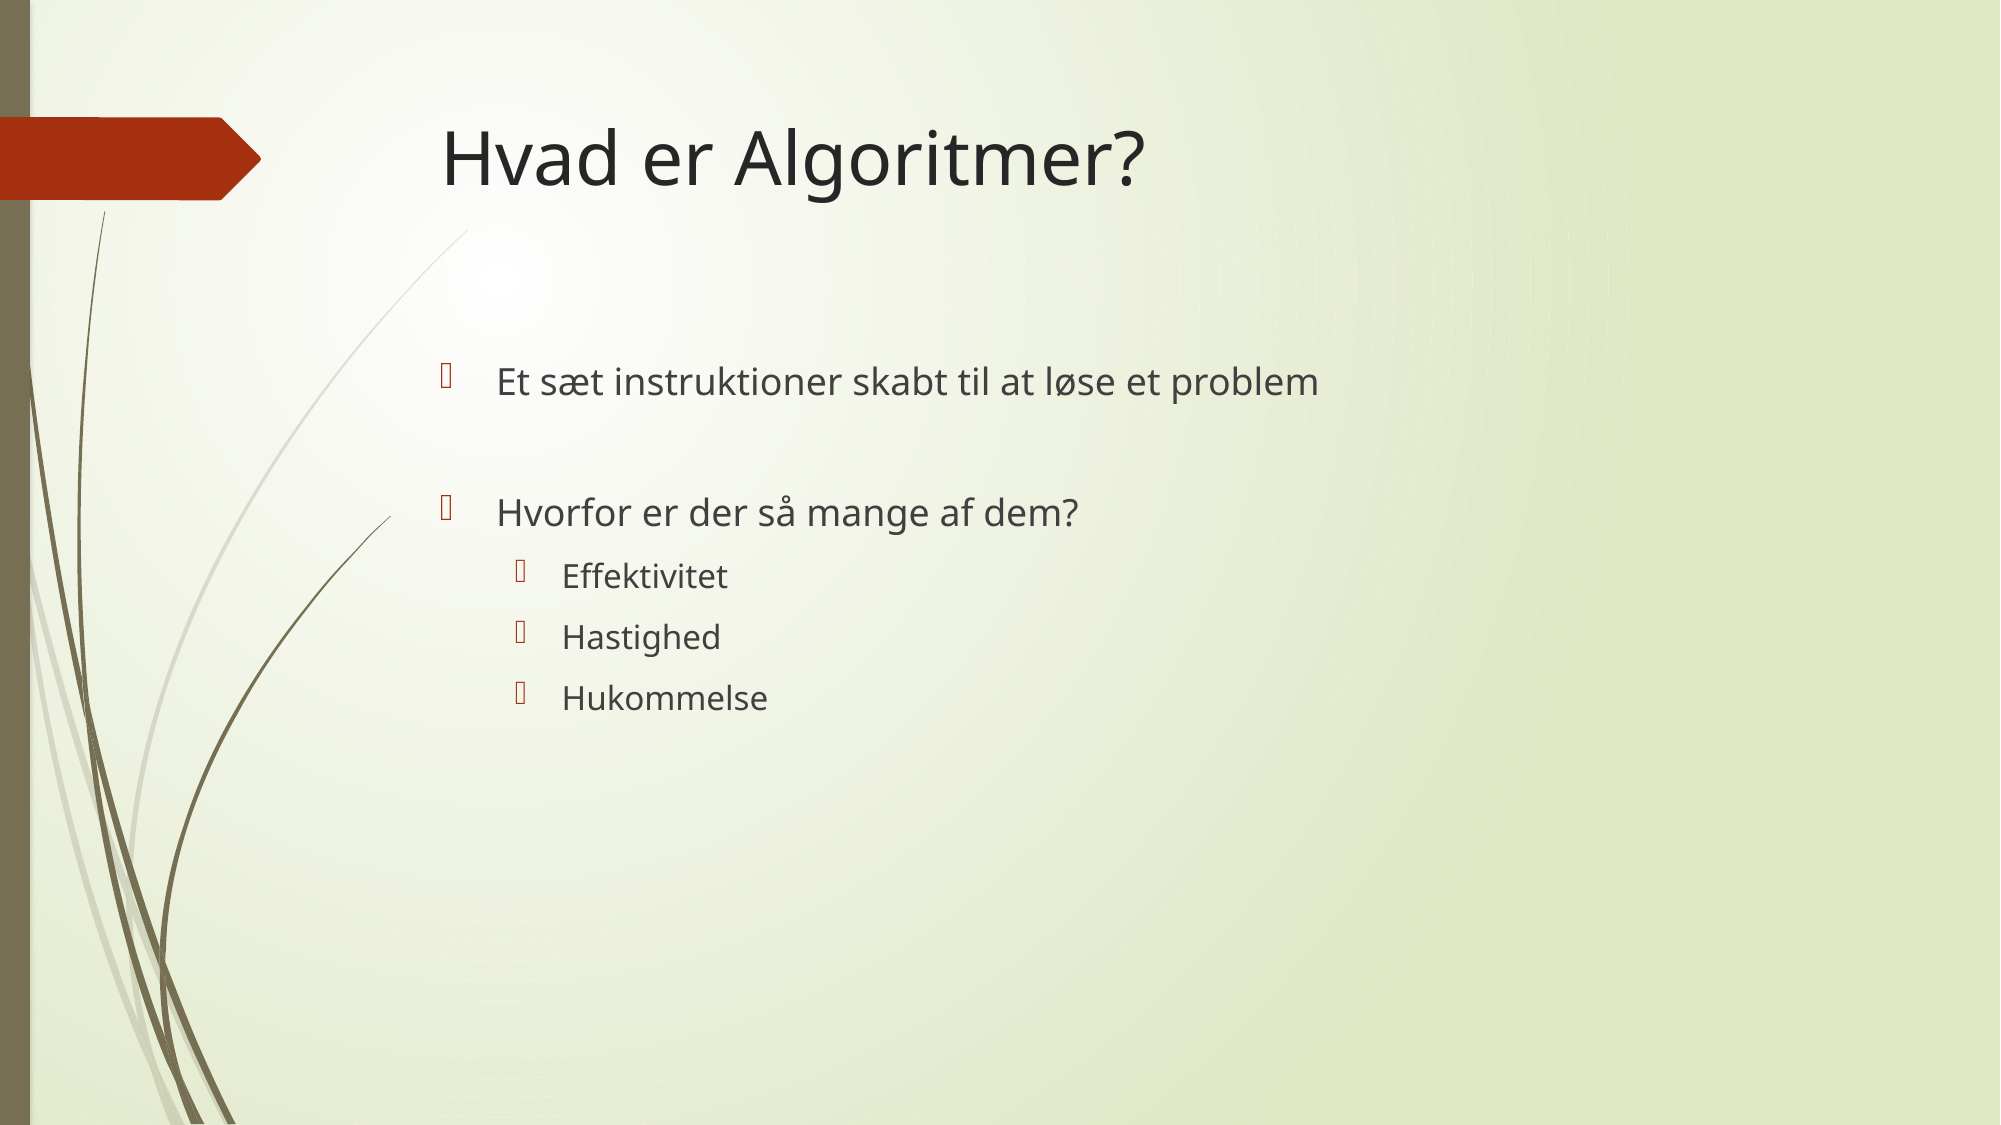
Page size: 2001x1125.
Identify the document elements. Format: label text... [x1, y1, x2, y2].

list Et sæt instruktioner skabt til at løse et problem Hvorfor er der så mange af dem? Effektivitet Hastighed Hukommelse [424, 350, 1888, 970]
title Hvad er Algoritmer? [425, 102, 1888, 313]
